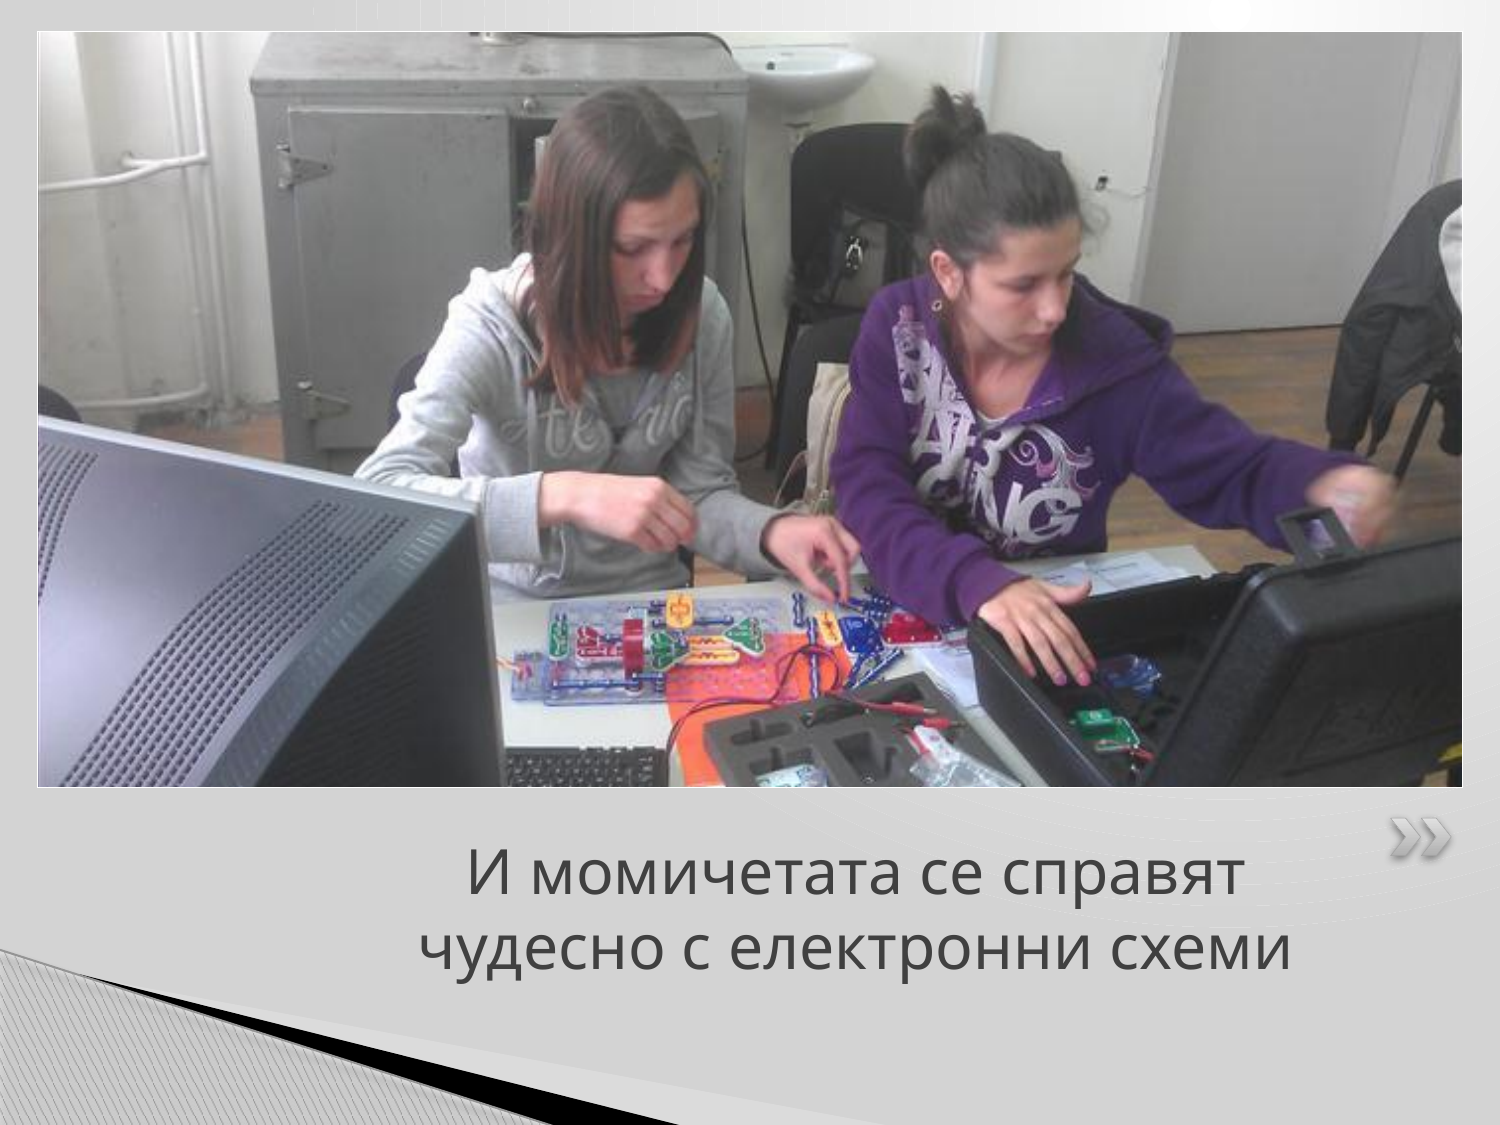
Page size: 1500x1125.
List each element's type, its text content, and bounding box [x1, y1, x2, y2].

title И момичетата се справят чудесно с електронни схеми [350, 825, 1363, 1000]
picture [37, 30, 1463, 788]
